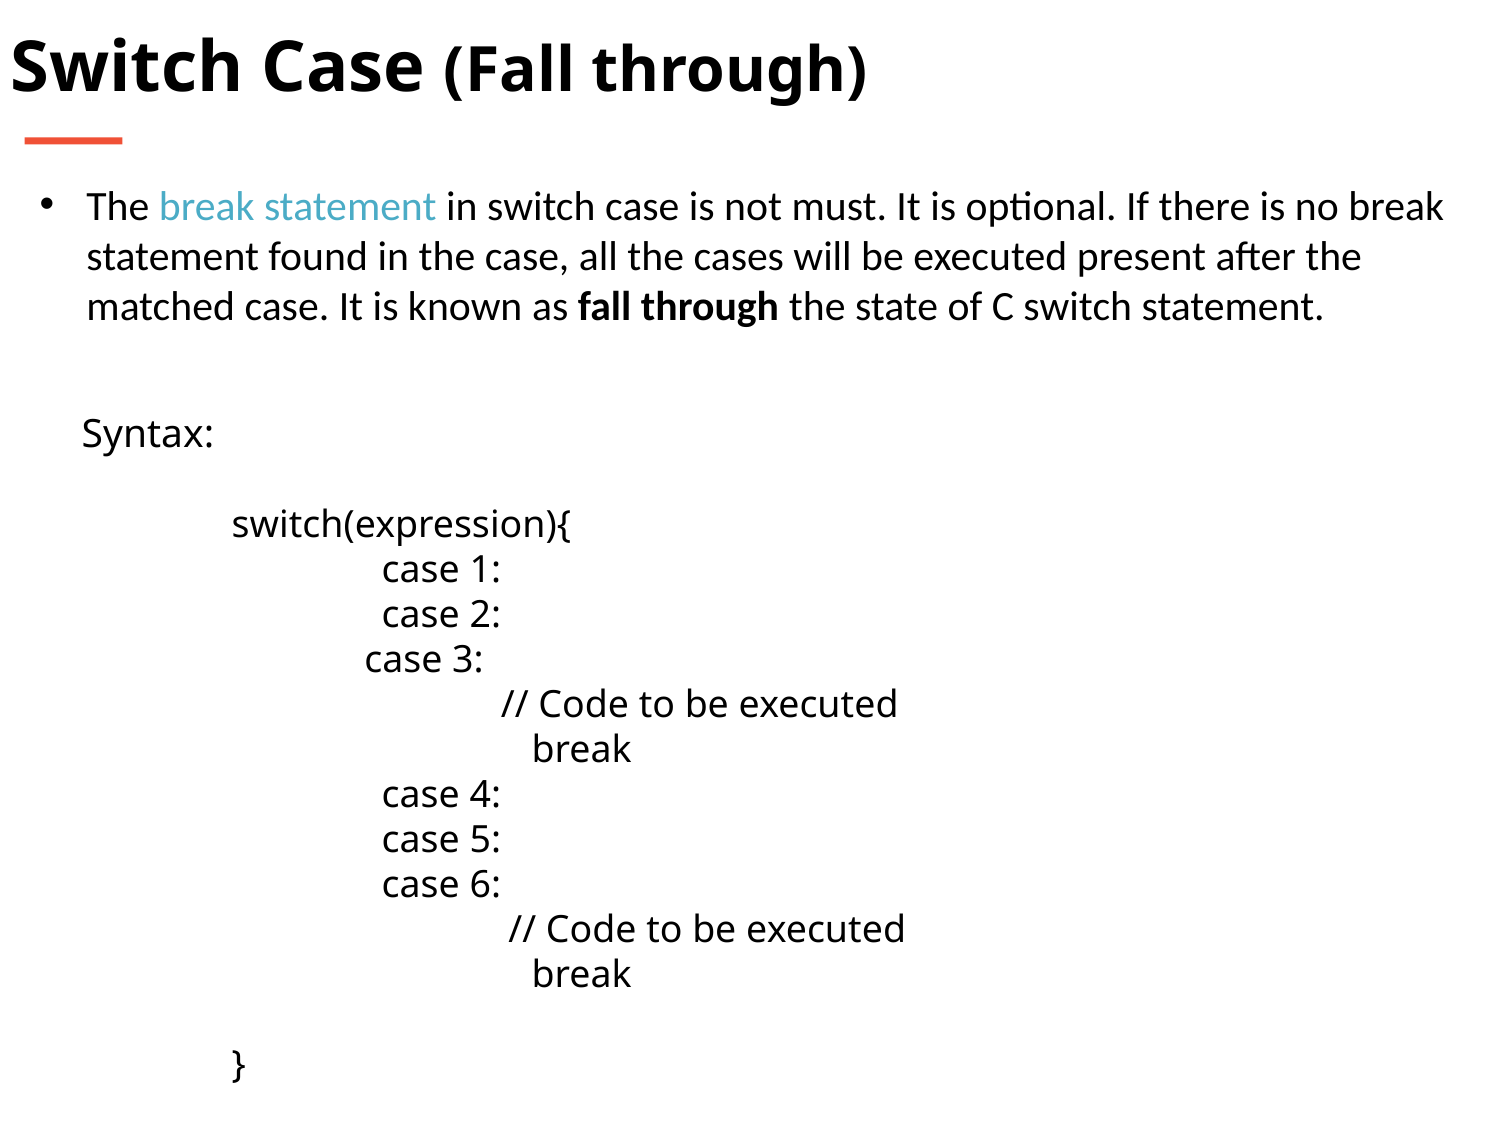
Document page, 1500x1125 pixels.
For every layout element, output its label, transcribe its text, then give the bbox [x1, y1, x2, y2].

text_box Switch Case (Fall through) [0, 13, 1500, 114]
text_box The break statement in switch case is not must. It is optional. If there is no break statement found in the case, all the cases will be executed present after the matched case. It is known as fall through the state of C switch statement. [24, 171, 1500, 336]
text_box Syntax: switch(expression){ case 1: case 2: case 3: // Code to be executed break case 4: case 5: case 6: // Code to be executed break } [66, 400, 1433, 1093]
text_box [23, 135, 125, 147]
